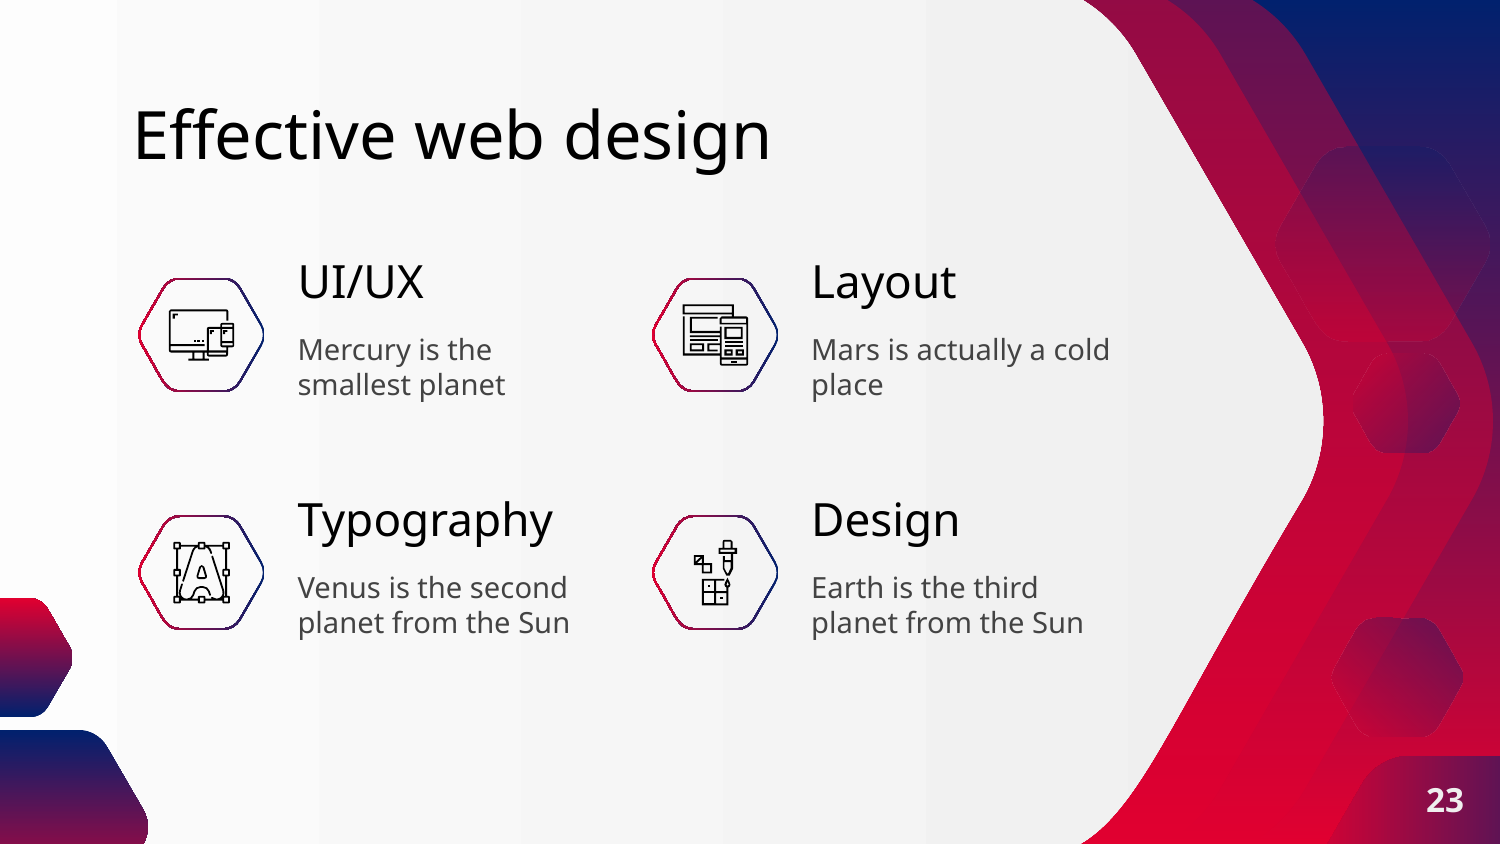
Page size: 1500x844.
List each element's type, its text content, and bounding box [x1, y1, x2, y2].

subtitle Earth is the third planet from the Sun [796, 561, 1133, 647]
subtitle Mercury is the smallest planet [282, 324, 619, 410]
subtitle UI/UX [282, 260, 619, 316]
subtitle Venus is the second planet from the Sun [282, 561, 619, 647]
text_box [693, 539, 738, 606]
subtitle Mars is actually a cold place [796, 324, 1133, 410]
text_box [138, 515, 265, 631]
slide_number 23 [1389, 755, 1500, 844]
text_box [168, 309, 235, 361]
text_box [652, 277, 779, 393]
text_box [173, 541, 231, 604]
subtitle Typography [282, 498, 619, 553]
subtitle Design [796, 498, 1133, 553]
title Effective web design [116, 88, 1383, 177]
text_box [652, 515, 779, 631]
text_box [682, 303, 749, 366]
text_box [138, 277, 265, 393]
subtitle Layout [796, 260, 1133, 316]
